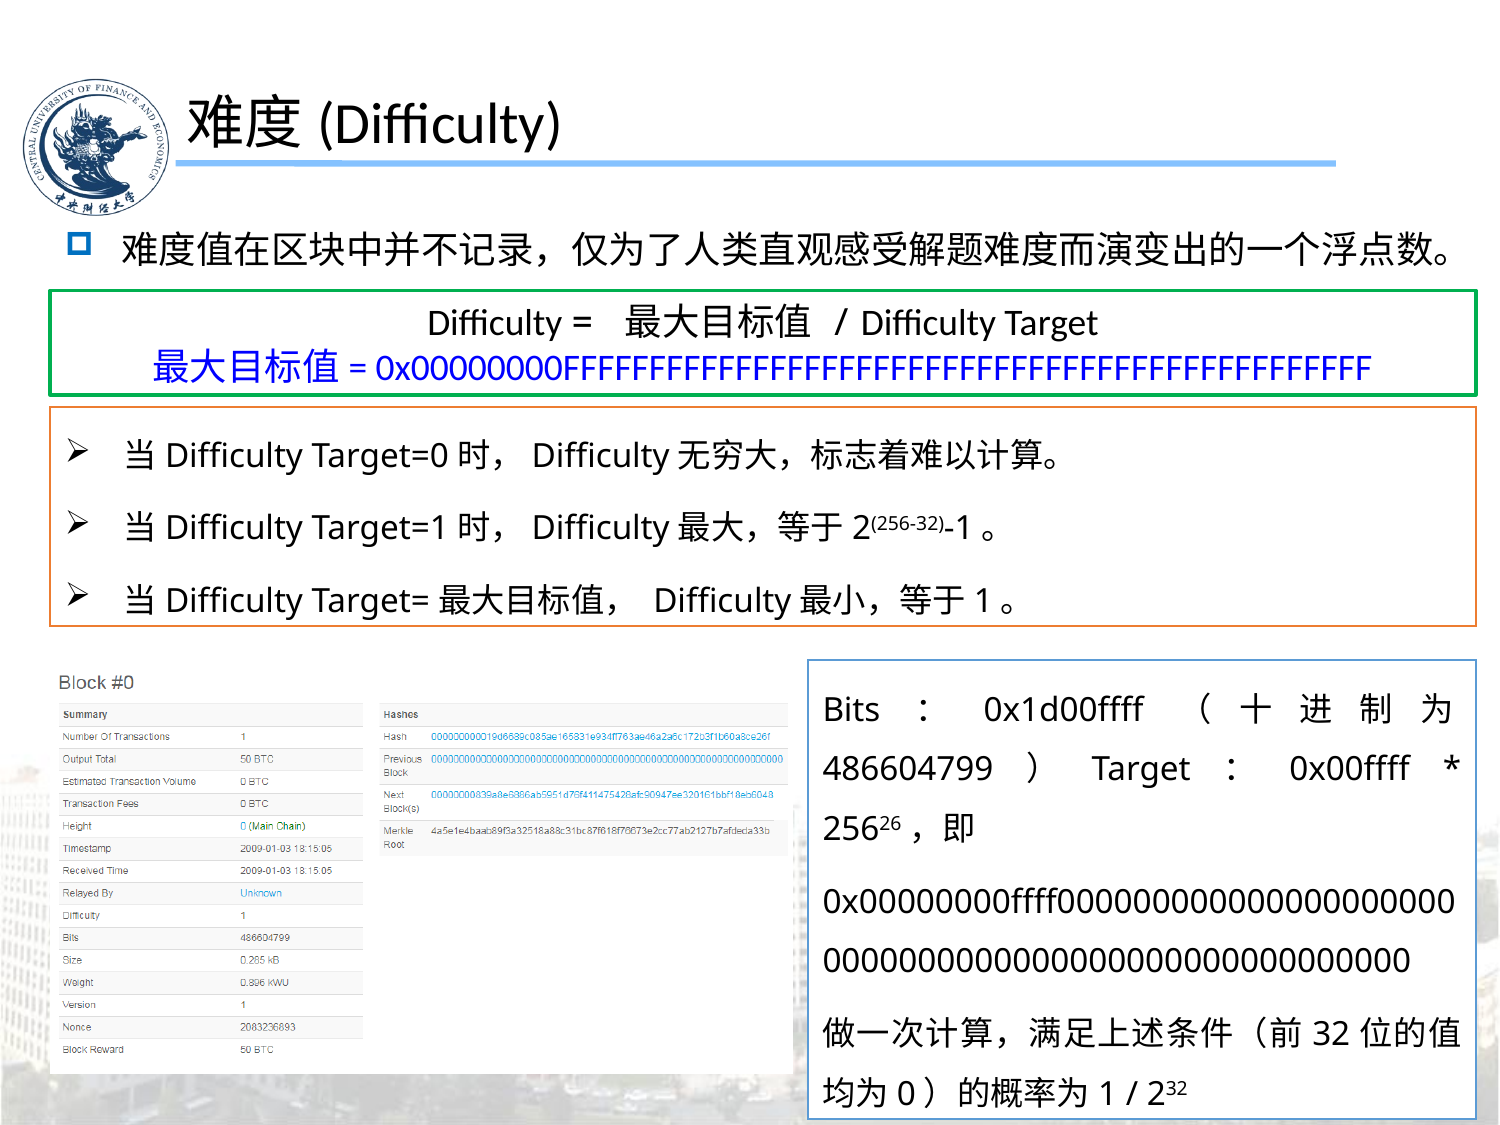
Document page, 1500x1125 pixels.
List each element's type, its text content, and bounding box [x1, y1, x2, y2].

picture [0, 660, 1500, 1125]
text_box 难度值在区块中并不记录，仅为了人类直观感受解题难度而演变出的一个浮点数。 [50, 195, 1500, 264]
text_box 当Difficulty Target=0时，Difficulty无穷大，标志着难以计算。 当Difficulty Target=1时，Difficulty最大，等于2(256-32)-1。 当Difficulty Target=最大目标值， Difficulty最小，等于1。 [49, 406, 1477, 627]
picture [0, 46, 200, 246]
text_box 难度(Difficulty) [172, 78, 578, 163]
text_box Difficulty = 最大目标值 / Difficulty Target 最大目标值= 0x00000000FFFFFFFFFFFFFFFFFFFFFFFFFFFFFFFFFFFFFFFFFFFFFFF [49, 290, 1476, 396]
text_box Bits：0x1d00ffff（十进制为486604799）Target：0x00ffff * 25626，即 0x00000000ffff0000000000000000000000000000000000000000000000000000 做一次计算，满足上述条件（前32位的值均为0）的概率为1 / 232 [807, 659, 1477, 1120]
